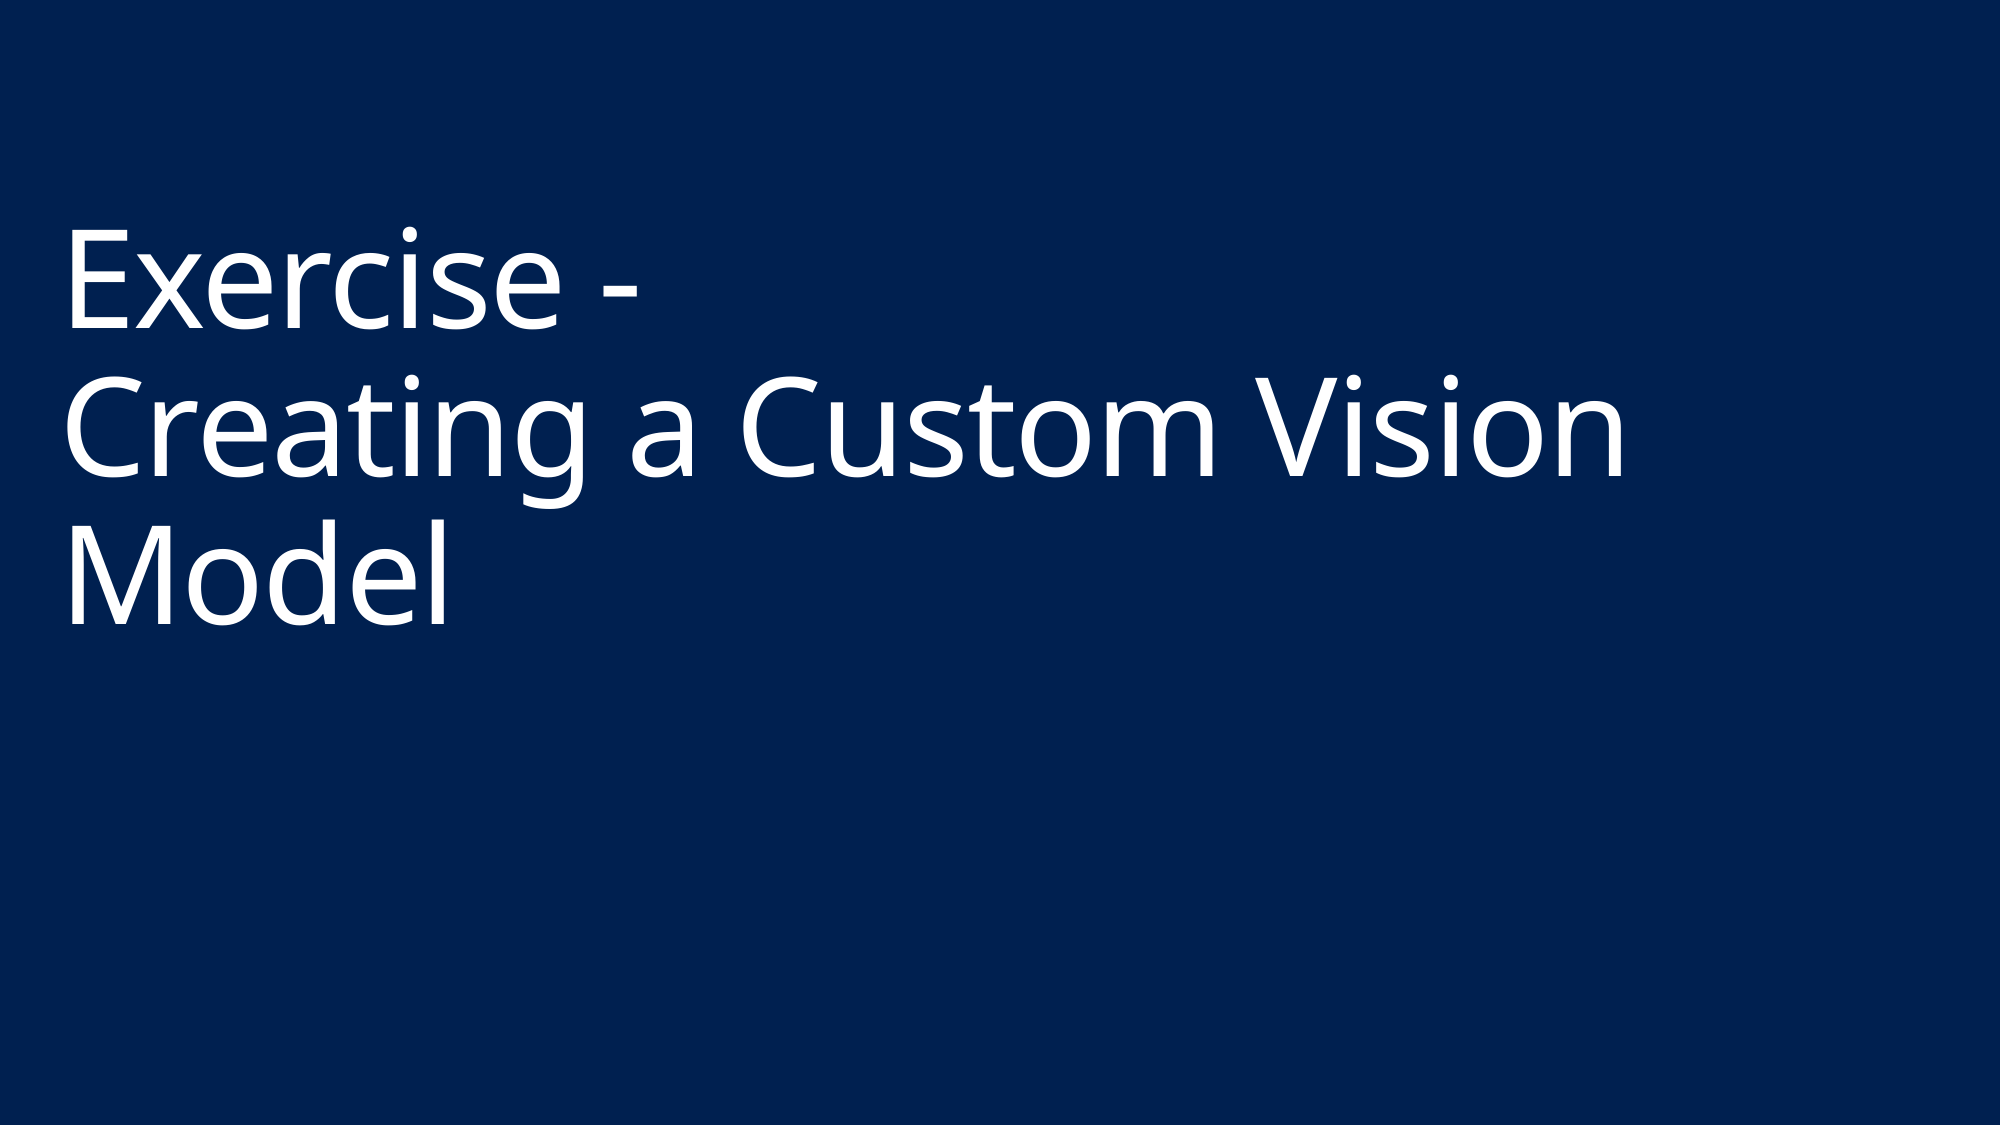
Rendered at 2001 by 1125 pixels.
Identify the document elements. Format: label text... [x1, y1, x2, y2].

title Exercise - Creating a Custom Vision Model [44, 194, 1888, 525]
